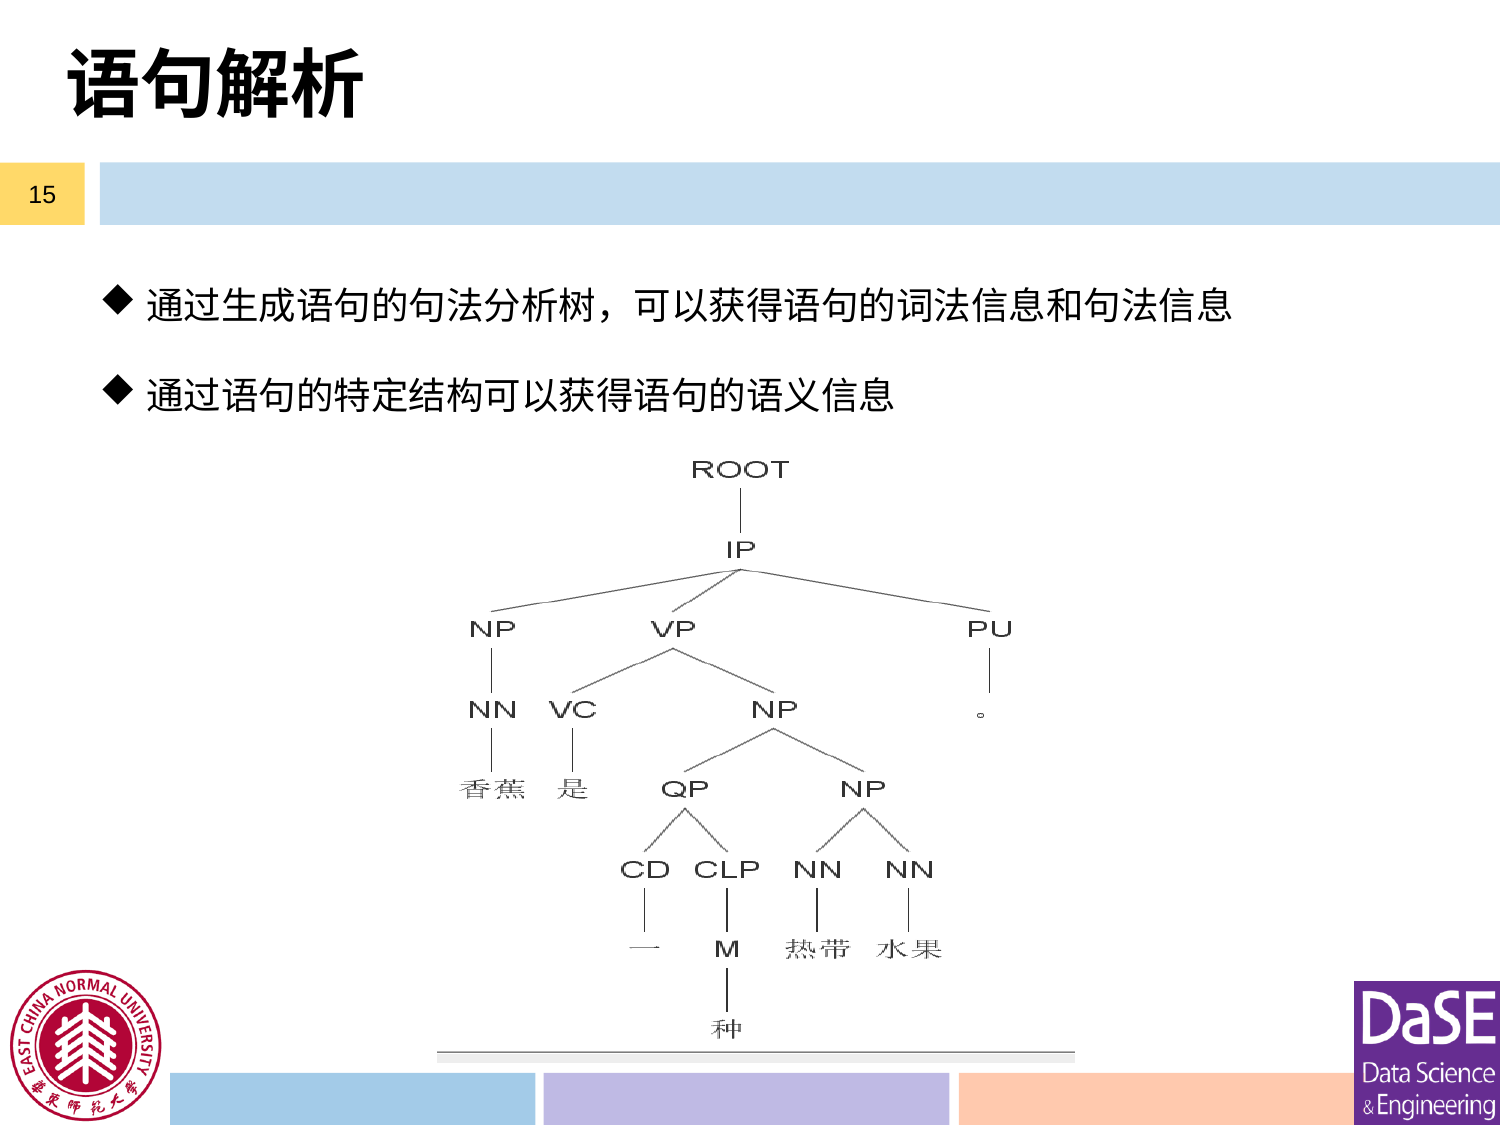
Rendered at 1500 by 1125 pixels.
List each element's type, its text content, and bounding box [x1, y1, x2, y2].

text_box 通过生成语句的句法分析树，可以获得语句的词法信息和句法信息 通过语句的特定结构可以获得语句的语义信息 [84, 274, 1438, 425]
picture [0, 960, 170, 1125]
slide_number 15 [0, 162, 85, 225]
picture [1354, 981, 1500, 1125]
picture [437, 449, 1076, 1063]
title 语句解析 [50, 0, 1459, 175]
